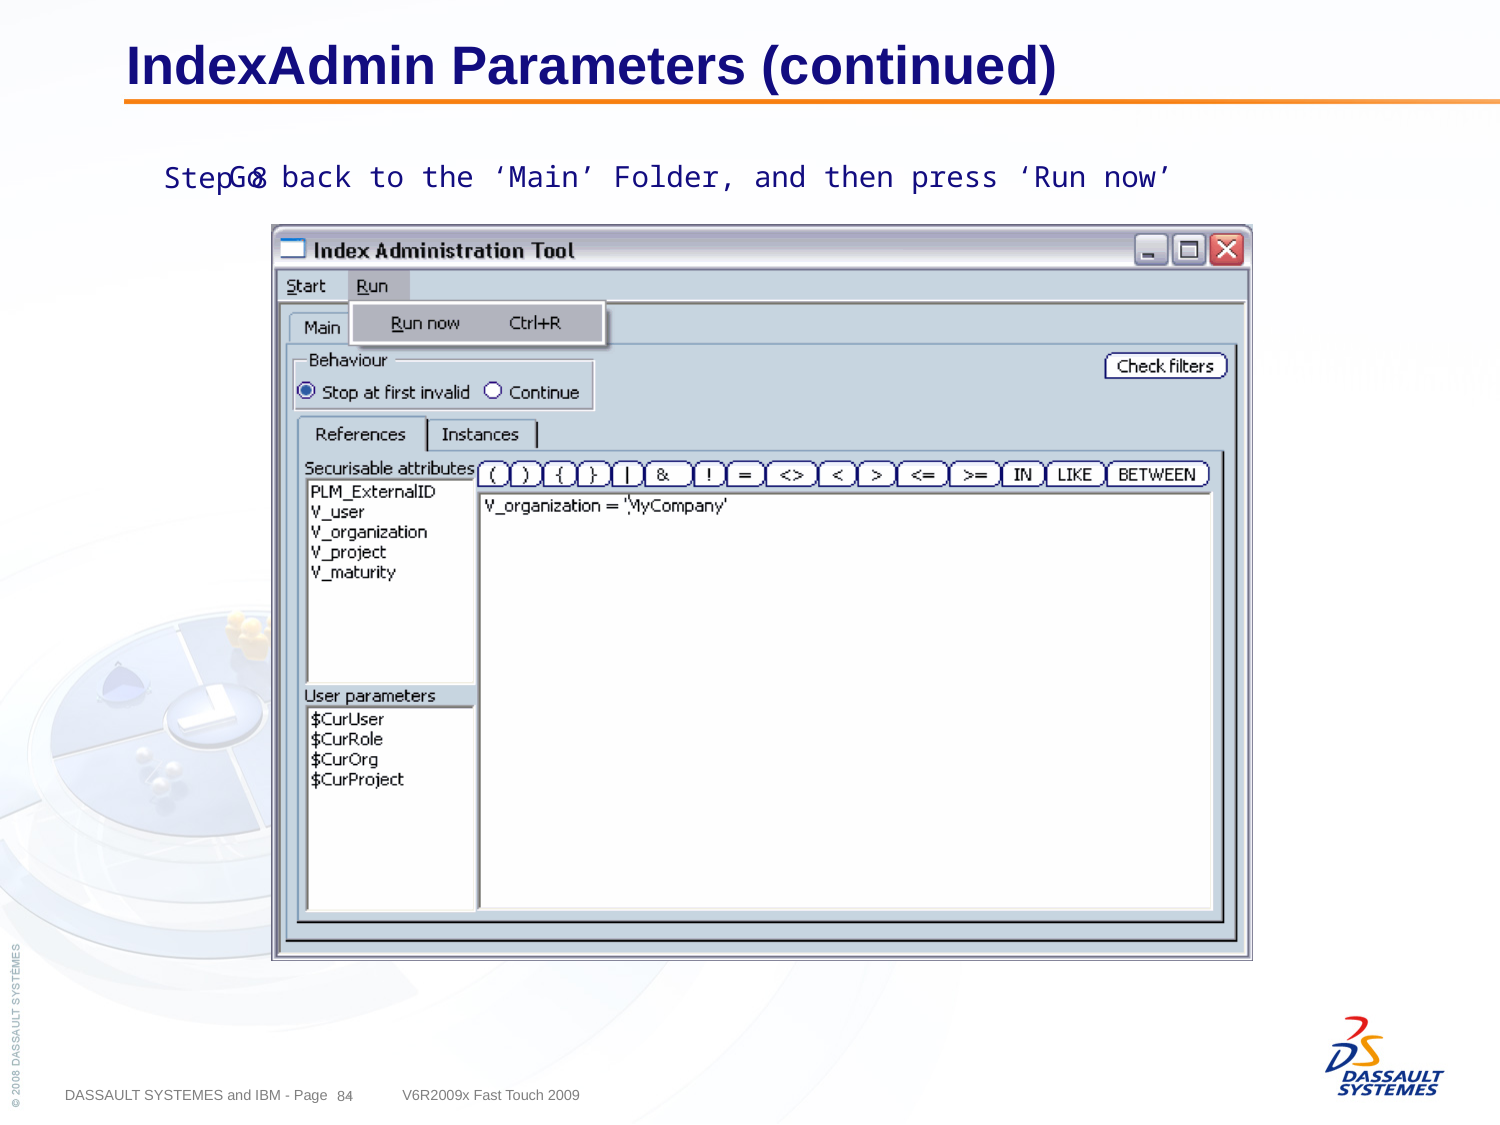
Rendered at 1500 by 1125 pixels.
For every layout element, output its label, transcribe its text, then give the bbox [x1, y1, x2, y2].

title IndexAdmin Parameters (continued) [125, 22, 1476, 97]
text_box Go back to the ‘Main’ Folder, and then press ‘Run now’ [214, 151, 1189, 201]
text_box Step 8 [148, 151, 284, 202]
picture [0, 0, 1500, 1124]
